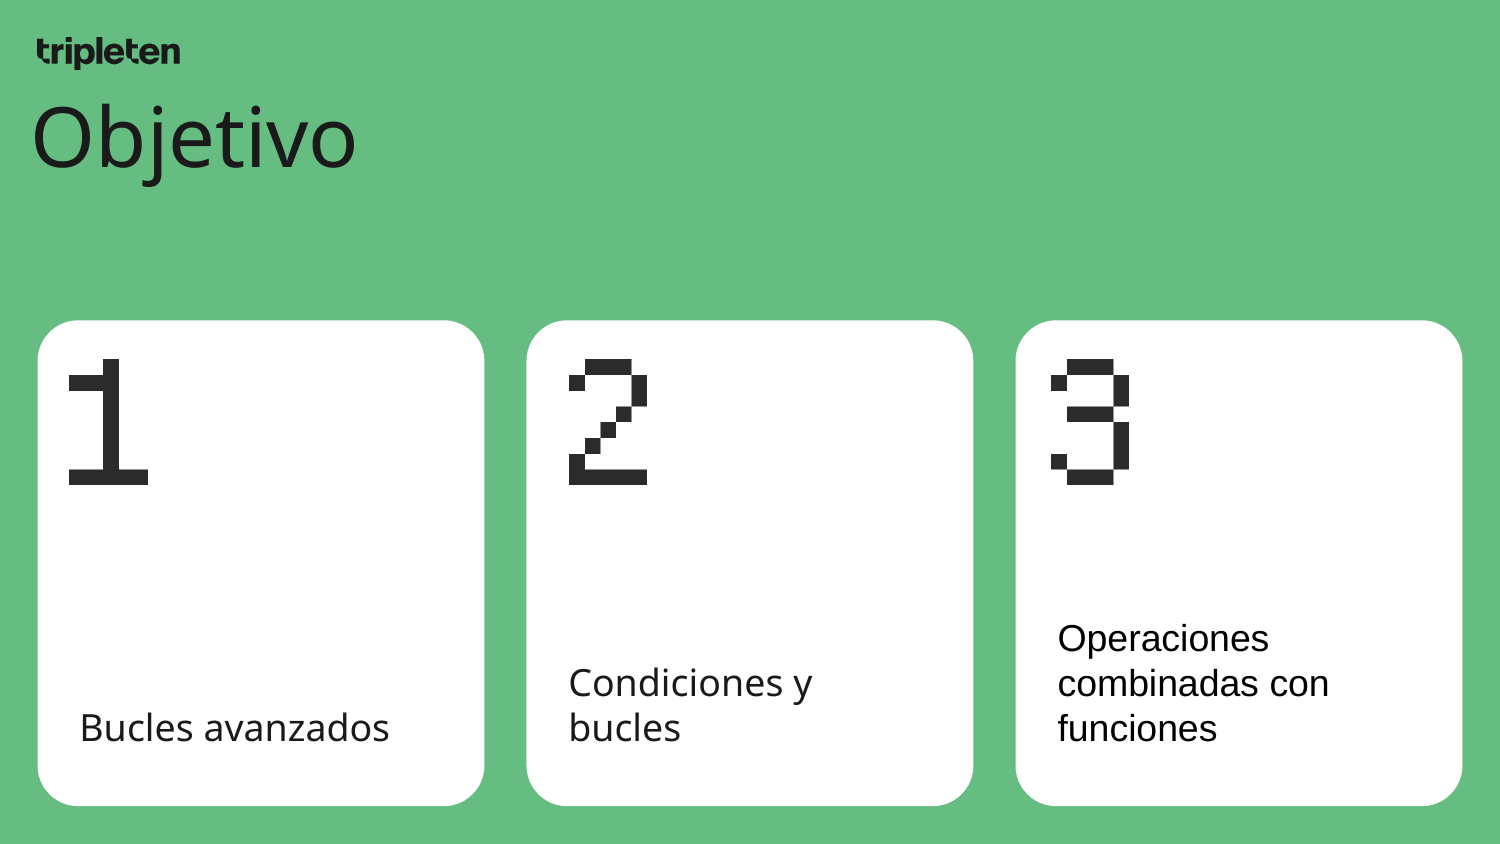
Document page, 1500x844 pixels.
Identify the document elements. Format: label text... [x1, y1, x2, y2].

picture [37, 37, 180, 70]
picture [1050, 359, 1130, 485]
text_box Operaciones combinadas con funciones [1015, 320, 1463, 807]
picture [568, 359, 648, 485]
picture [69, 359, 148, 485]
title Objetivo [15, 69, 1414, 241]
text_box Condiciones y bucles [526, 320, 974, 807]
text_box Bucles avanzados [37, 320, 485, 807]
